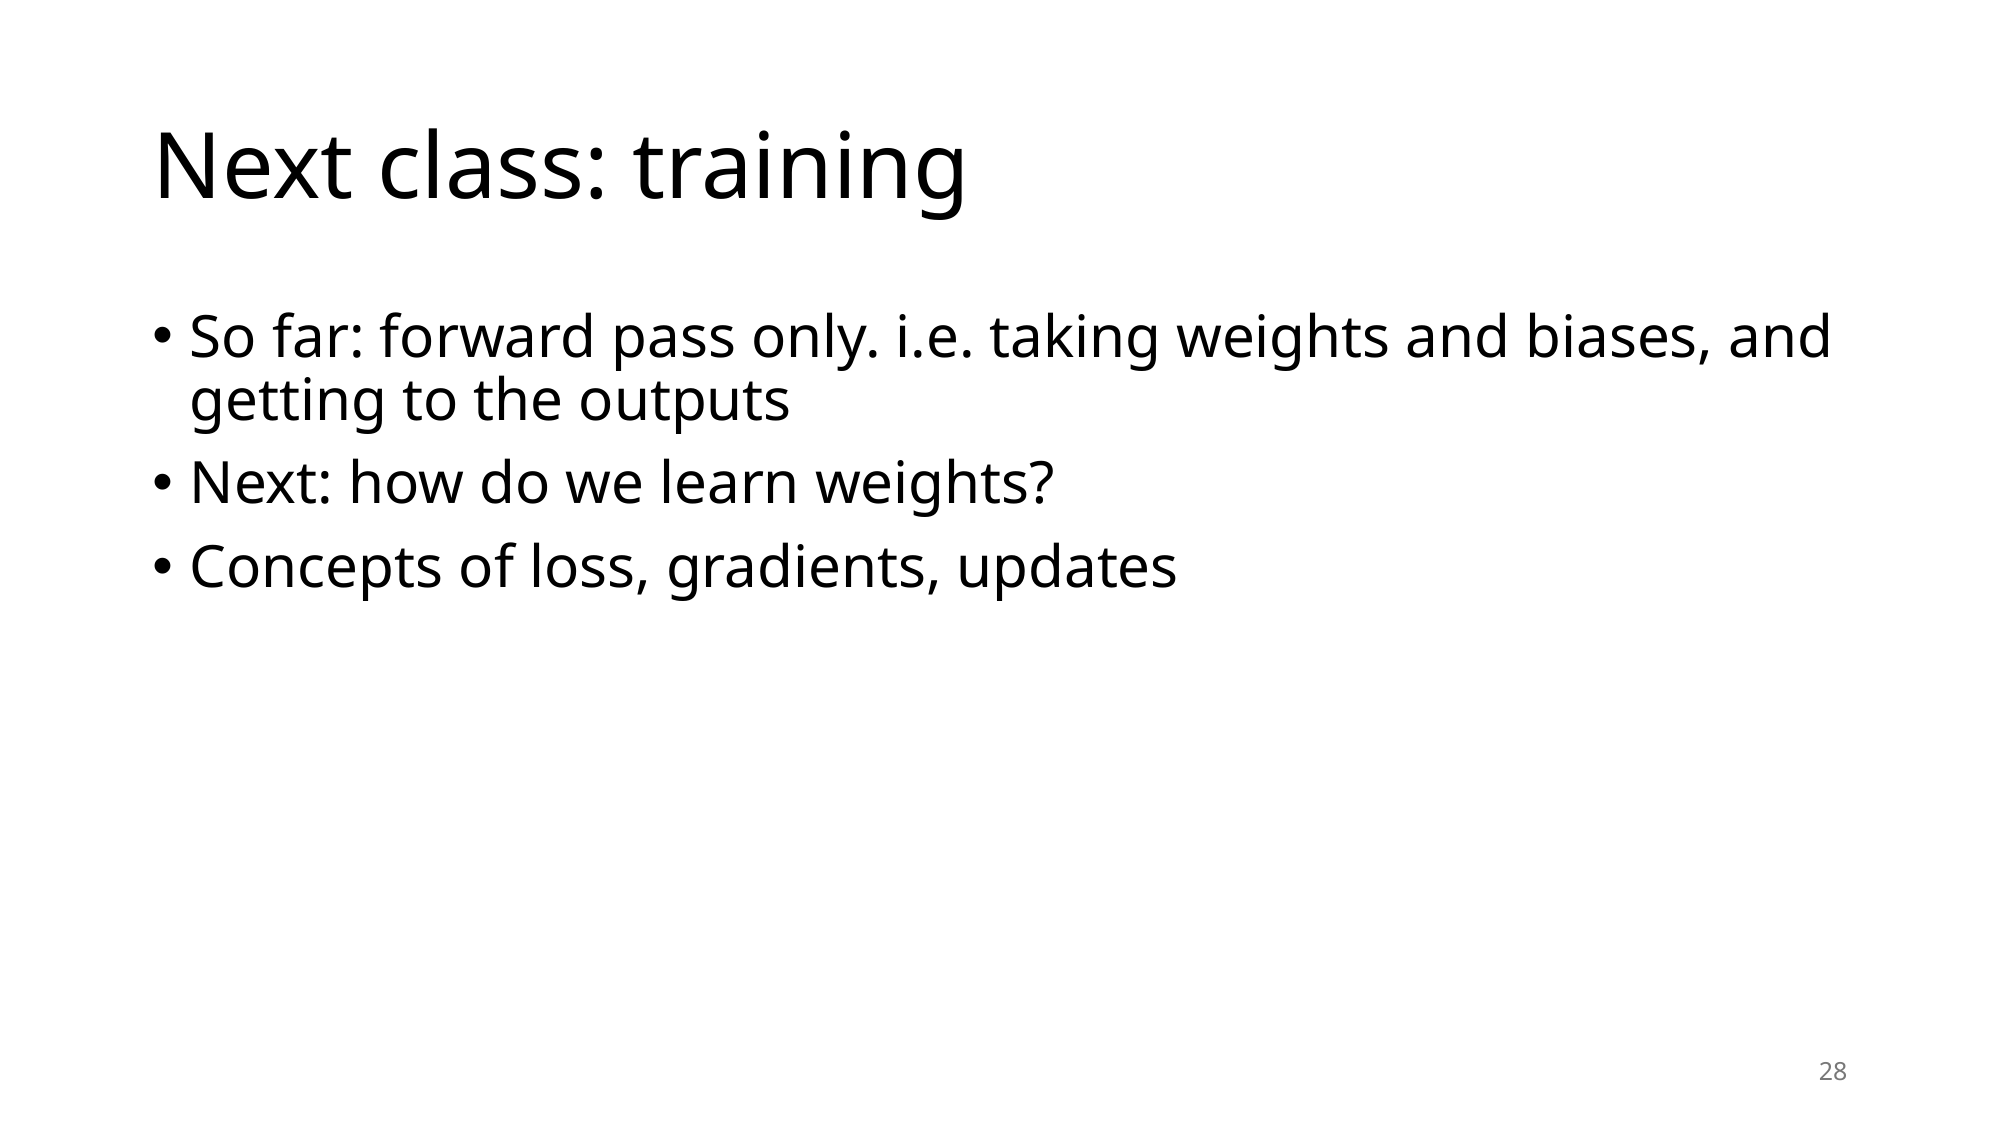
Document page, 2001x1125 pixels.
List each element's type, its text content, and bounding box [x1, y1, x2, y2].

title Next class: training [137, 59, 1863, 278]
slide_number 28 [1412, 1042, 1863, 1103]
list So far: forward pass only. i.e. taking weights and biases, and getting to the outputs Next: how do we learn weights? Concepts of loss, gradients, updates [137, 299, 1863, 1014]
